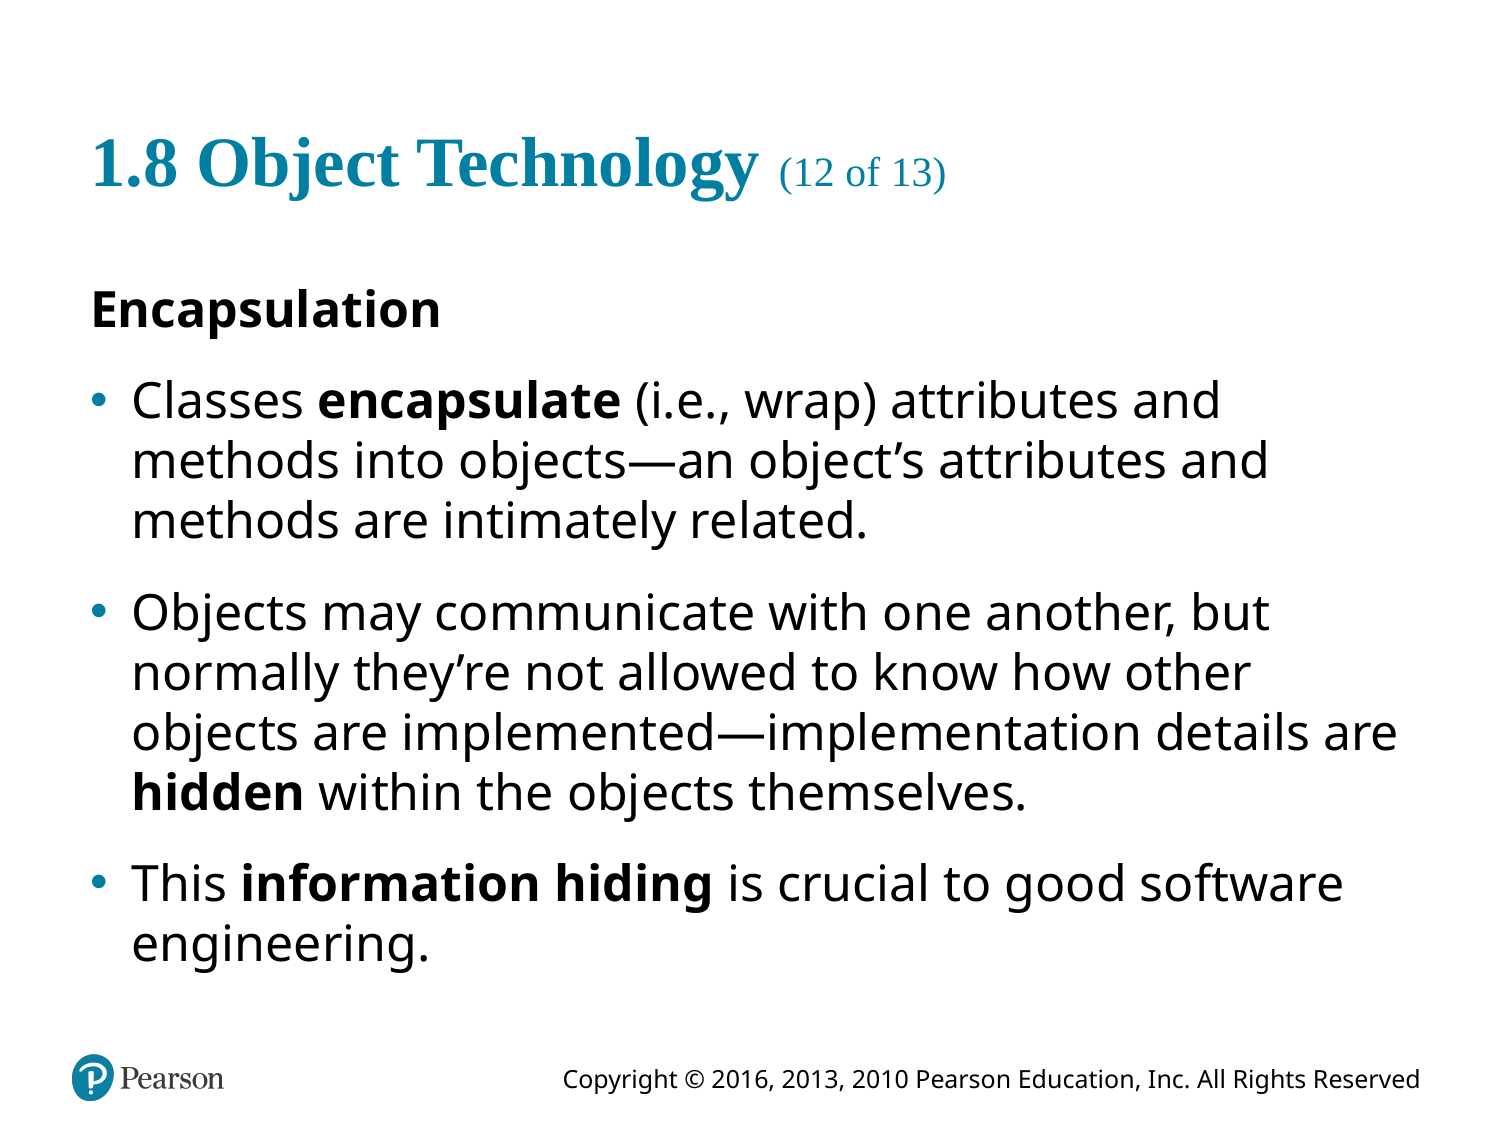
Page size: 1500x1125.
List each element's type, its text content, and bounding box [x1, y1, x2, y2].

list Encapsulation Classes encapsulate (i.e., wrap) attributes and methods into objects—an object’s attributes and methods are intimately related. Objects may communicate with one another, but normally they’re not allowed to know how other objects are implemented—implementation details are hidden within the objects themselves. This information hiding is crucial to good software engineering. [75, 262, 1425, 1005]
picture [98, 1054, 224, 1101]
picture [80, 1063, 106, 1088]
title 1.8 Object Technology (12 of 13) [75, 35, 1425, 216]
picture [72, 1087, 83, 1101]
picture [72, 1054, 88, 1070]
